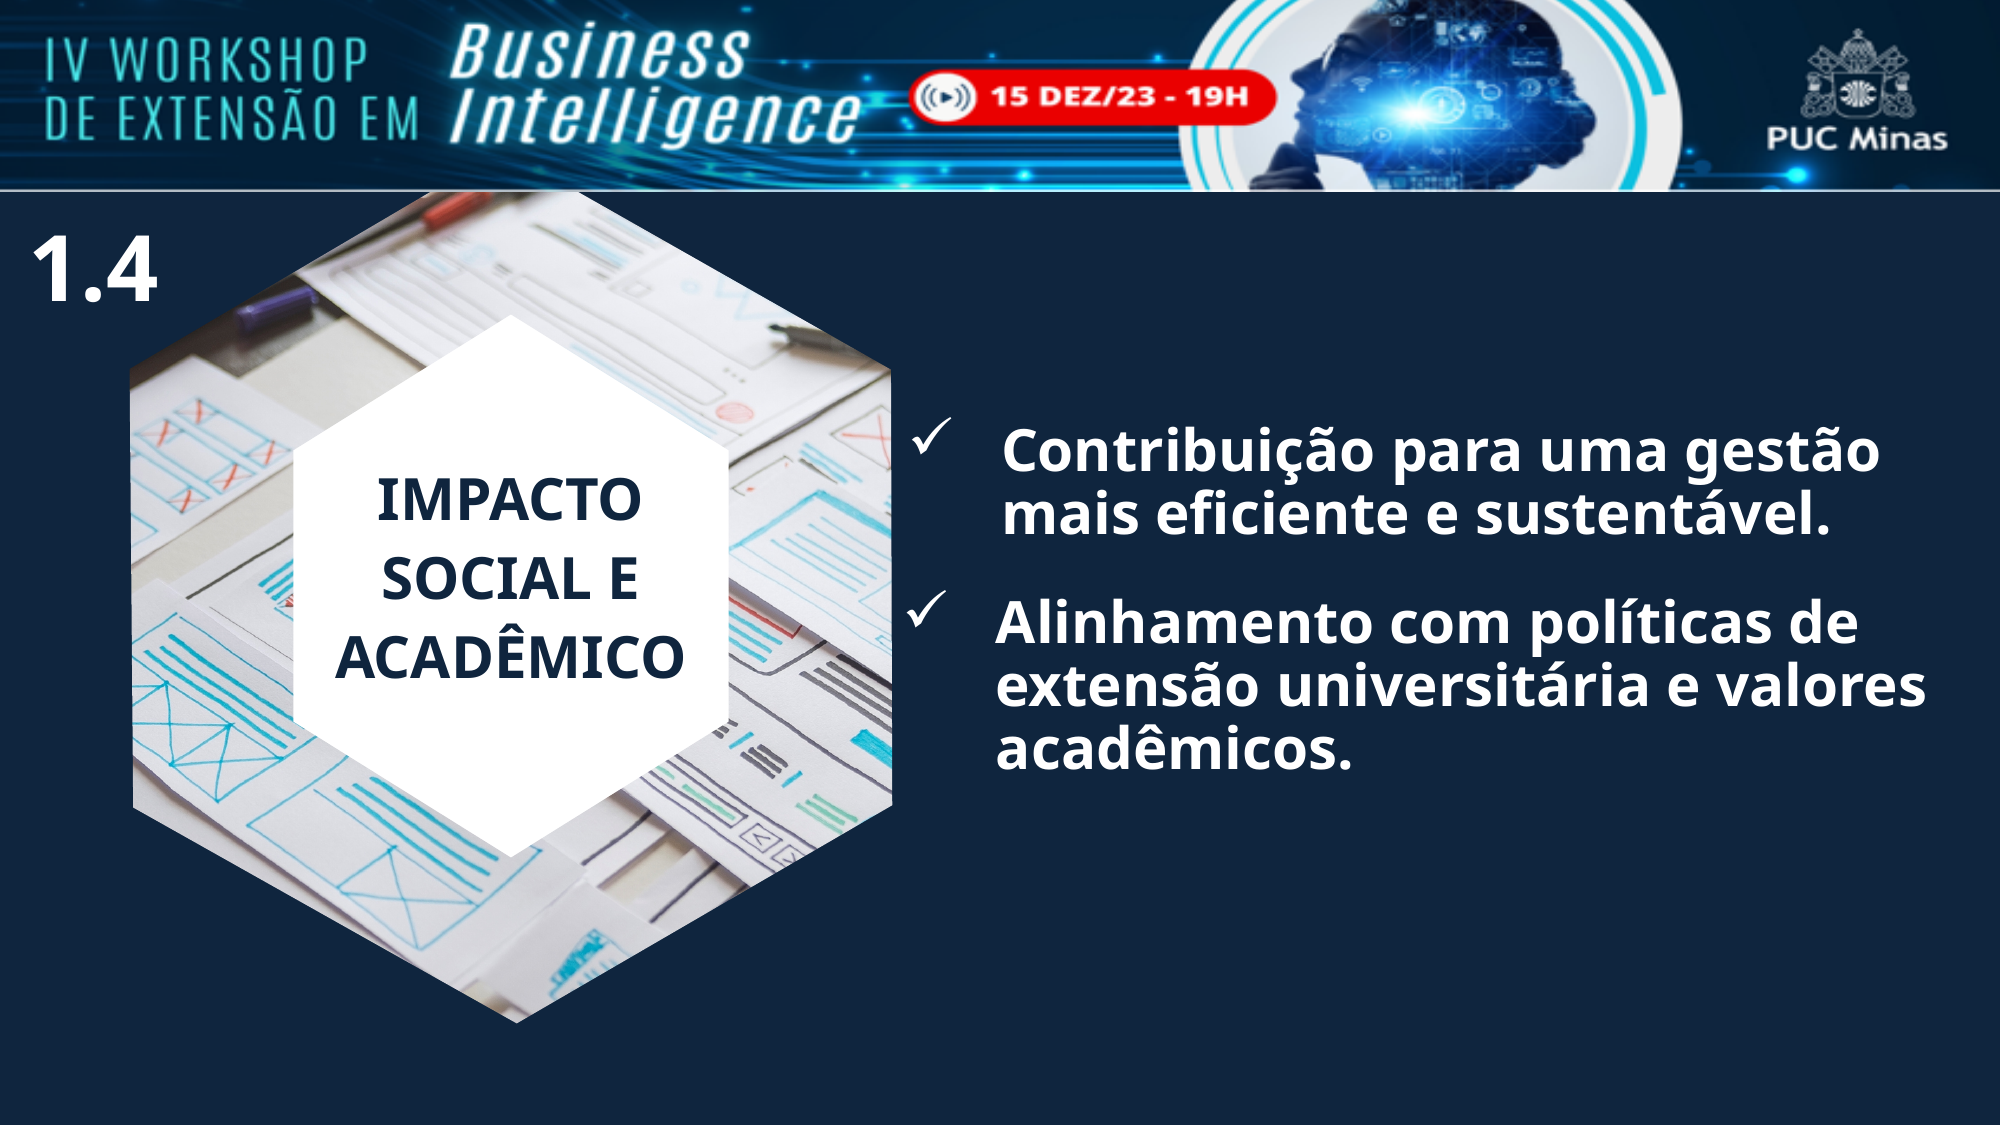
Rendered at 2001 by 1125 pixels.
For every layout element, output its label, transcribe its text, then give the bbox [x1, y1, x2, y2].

text_box 1.4 [13, 192, 129, 381]
picture [0, 0, 2000, 1024]
text_box Alinhamento com políticas de extensão universitária e valores acadêmicos. [893, 607, 2000, 768]
title Contribuição para uma gestão mais eficiente e sustentável. [893, 403, 2000, 564]
